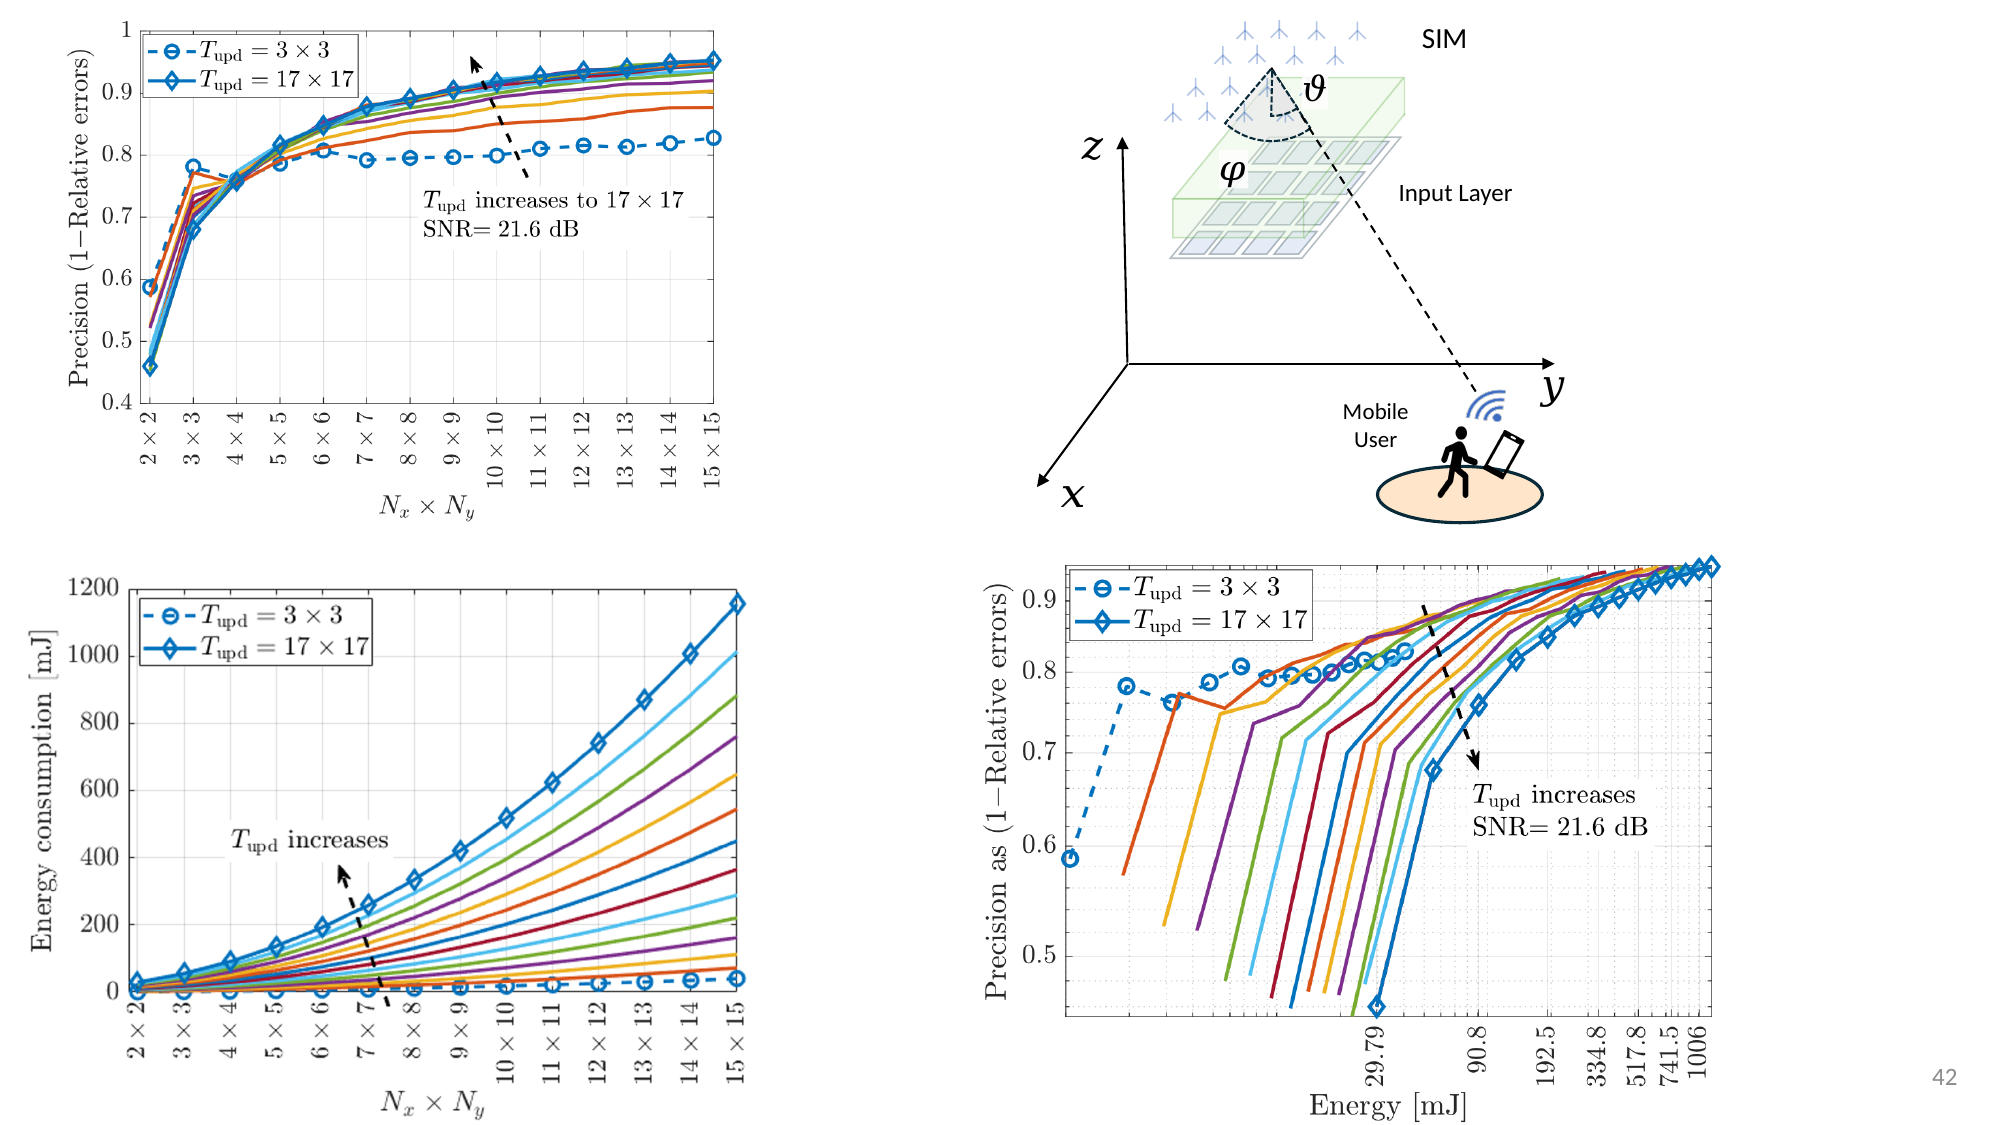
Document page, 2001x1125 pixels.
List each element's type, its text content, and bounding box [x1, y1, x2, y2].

slide_number 42 [1911, 1046, 1973, 1105]
picture [966, 553, 1729, 1125]
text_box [1168, 19, 1368, 124]
text_box SIM [1373, 12, 1516, 62]
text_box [1271, 372, 1476, 392]
text_box Mobile User [1312, 400, 1440, 460]
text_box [1271, 67, 1476, 363]
picture [51, 15, 729, 523]
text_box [1170, 244, 1265, 259]
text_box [1121, 136, 1128, 363]
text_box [1172, 132, 1265, 239]
picture [1457, 379, 1515, 429]
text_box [1377, 422, 1543, 523]
picture [27, 570, 763, 1122]
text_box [1036, 363, 1129, 488]
